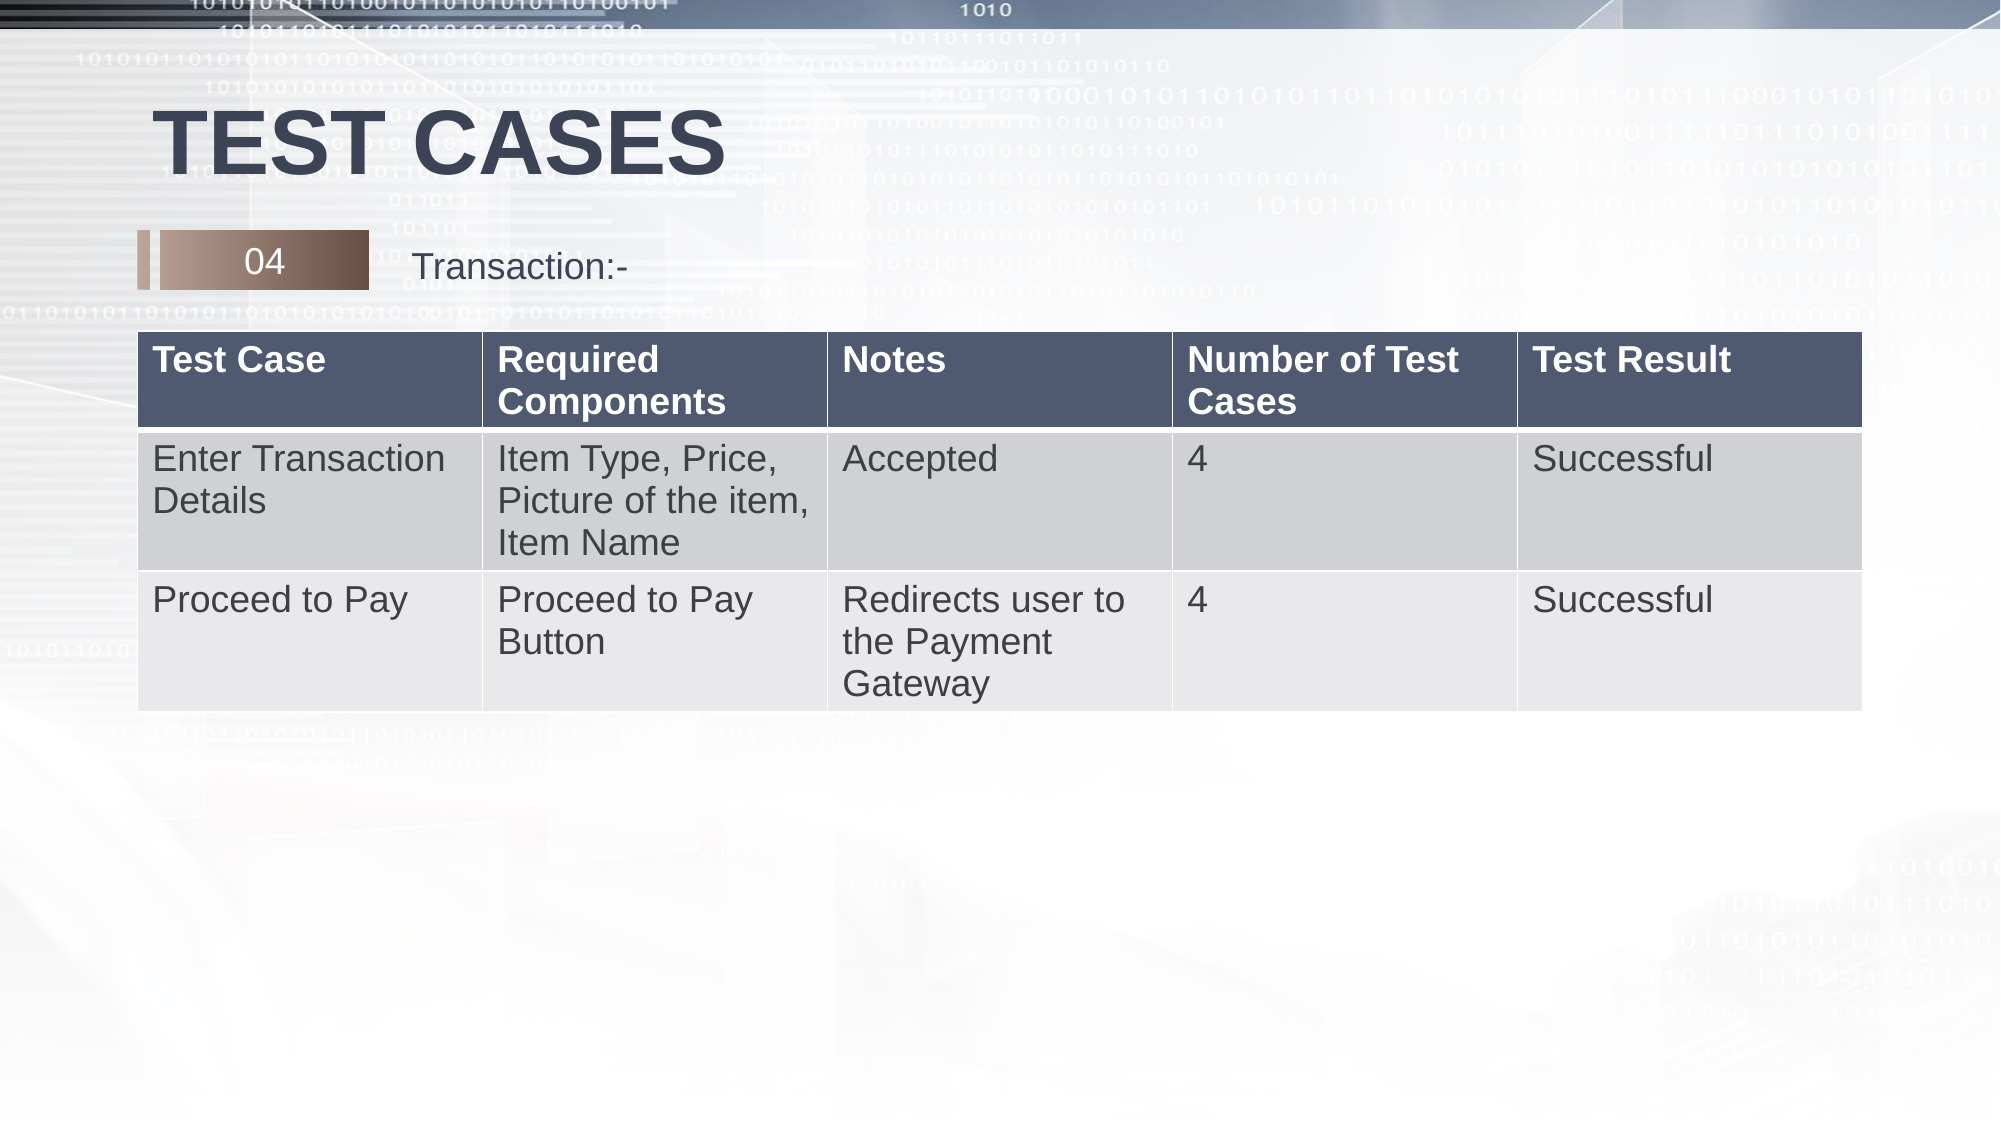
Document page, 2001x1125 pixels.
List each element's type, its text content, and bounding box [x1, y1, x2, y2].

table_header Test Case [138, 332, 482, 427]
table_cell Accepted [828, 433, 1172, 570]
table_cell Successful [1518, 572, 1862, 711]
table_cell 4 [1173, 433, 1517, 570]
table_cell Redirects user to the Payment Gateway [828, 572, 1172, 711]
table_header Required Components [483, 332, 827, 427]
table_header Test Result [1518, 332, 1862, 427]
text_box Transaction:- [396, 229, 1147, 330]
table_cell Proceed to Pay [138, 572, 482, 711]
text_box 04 [159, 229, 370, 291]
table_cell Successful [1518, 433, 1862, 570]
picture [0, 0, 2001, 1125]
title TEST CASES [137, 59, 1863, 230]
table_cell Item Type, Price, Picture of the item, Item Name [483, 433, 827, 570]
text_box 04 [136, 229, 151, 291]
table_header Number of Test Cases [1173, 332, 1517, 427]
table_cell Proceed to Pay Button [483, 572, 827, 711]
table_cell Enter Transaction Details [138, 433, 482, 570]
table_header Notes [828, 332, 1172, 427]
table_cell 4 [1173, 572, 1517, 711]
